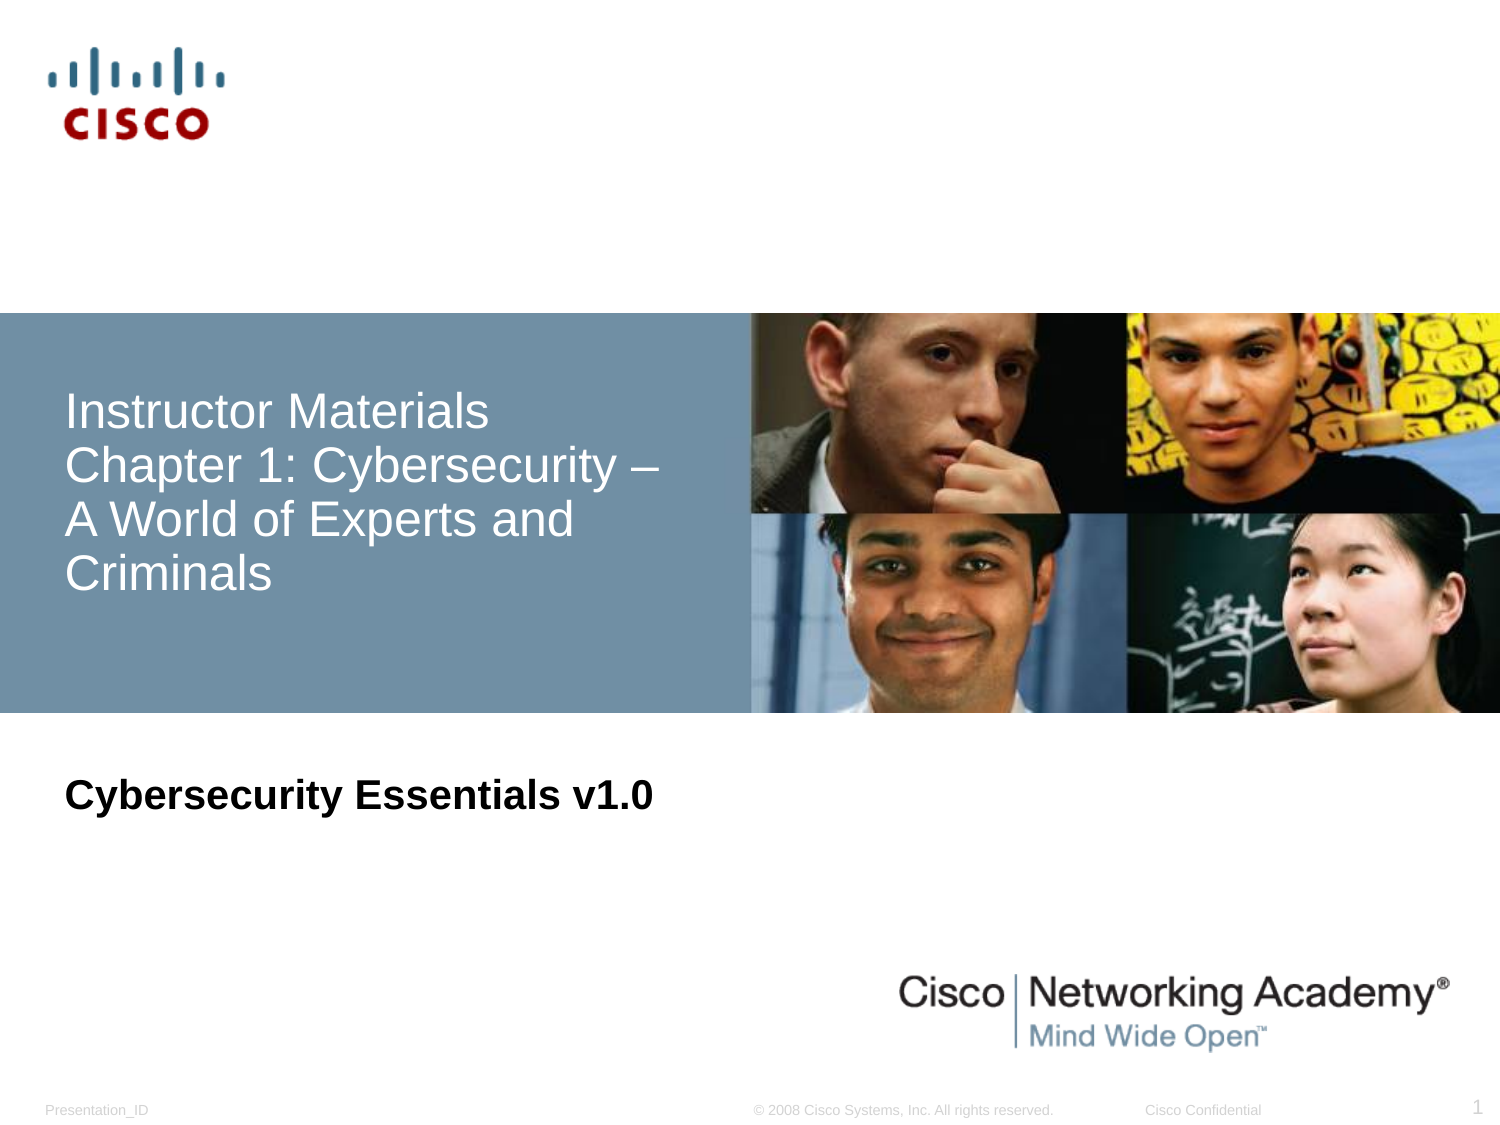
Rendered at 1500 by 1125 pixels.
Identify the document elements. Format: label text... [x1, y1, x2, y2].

title Instructor Materials Chapter 1: Cybersecurity – A World of Experts and Criminals [51, 371, 700, 615]
subtitle Cybersecurity Essentials v1.0 [51, 766, 1165, 875]
picture [40, 19, 233, 168]
picture [0, 313, 1500, 713]
picture [899, 974, 1450, 1053]
